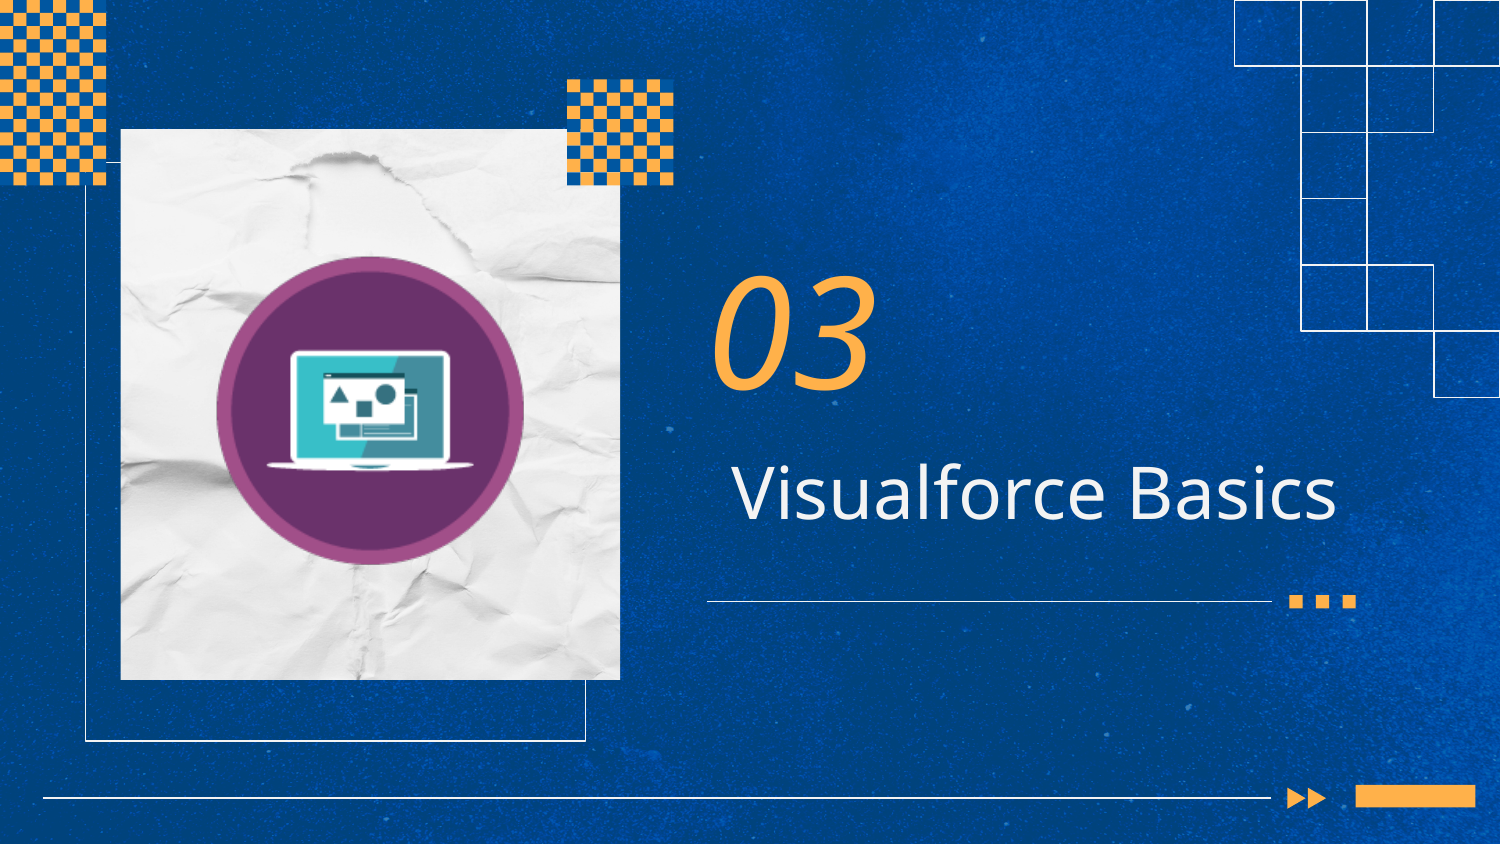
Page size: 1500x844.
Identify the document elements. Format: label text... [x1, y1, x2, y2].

text_box [1435, 0, 1500, 67]
text_box [85, 162, 586, 742]
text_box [1289, 594, 1356, 609]
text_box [1300, 0, 1434, 332]
picture [120, 129, 621, 680]
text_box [566, 78, 674, 186]
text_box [0, 0, 107, 80]
title 03 [691, 222, 917, 433]
text_box [1433, 331, 1500, 398]
title Visualforce Basics [691, 421, 1380, 560]
text_box [1234, 0, 1298, 67]
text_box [0, 85, 107, 186]
